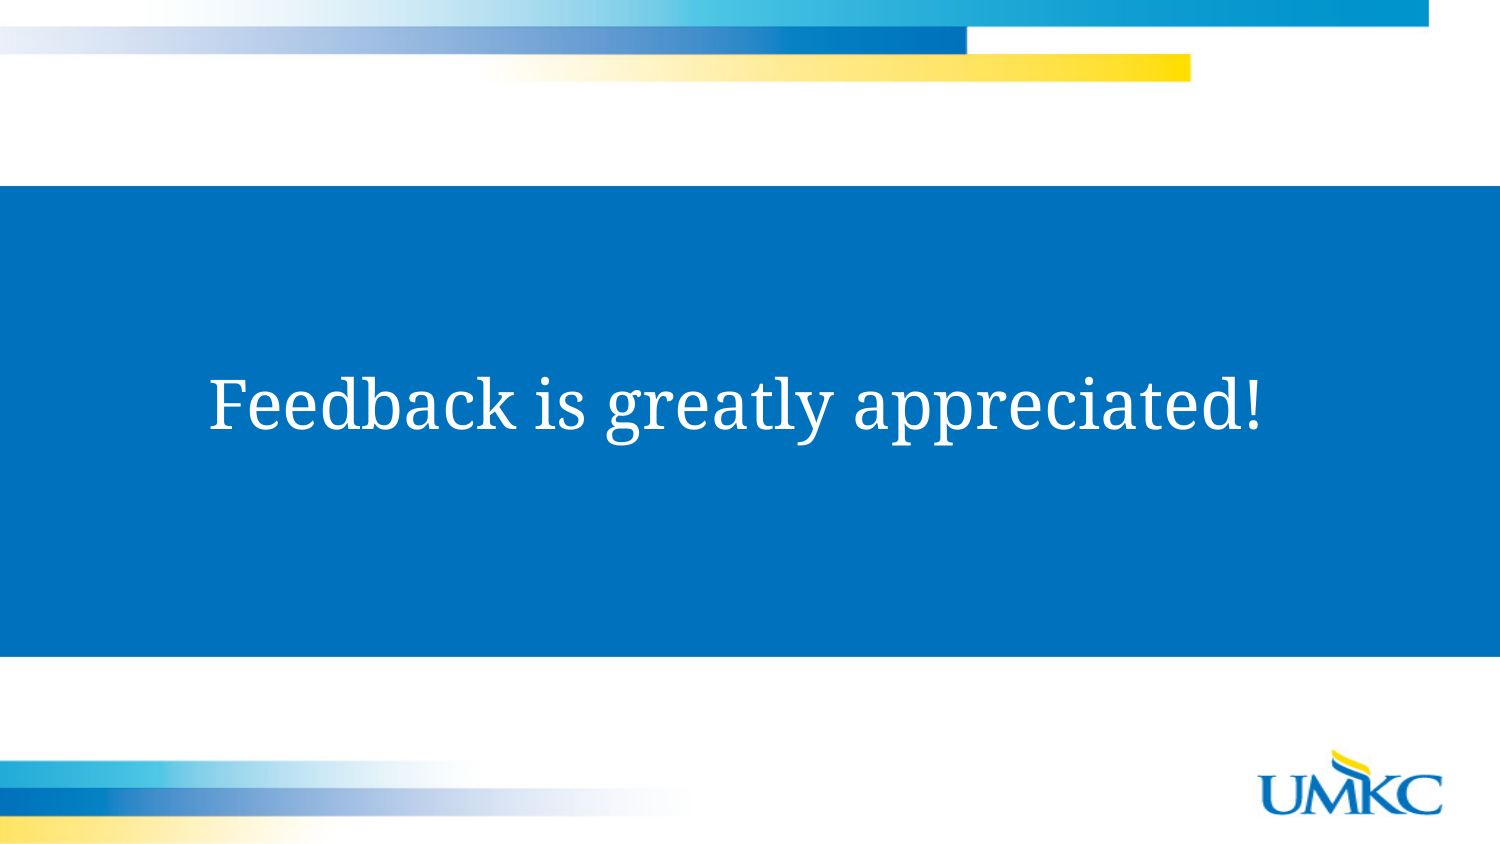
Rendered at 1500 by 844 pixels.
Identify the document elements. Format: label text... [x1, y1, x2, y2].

picture [0, 0, 1500, 844]
title Feedback is greatly appreciated! [125, 321, 1350, 482]
